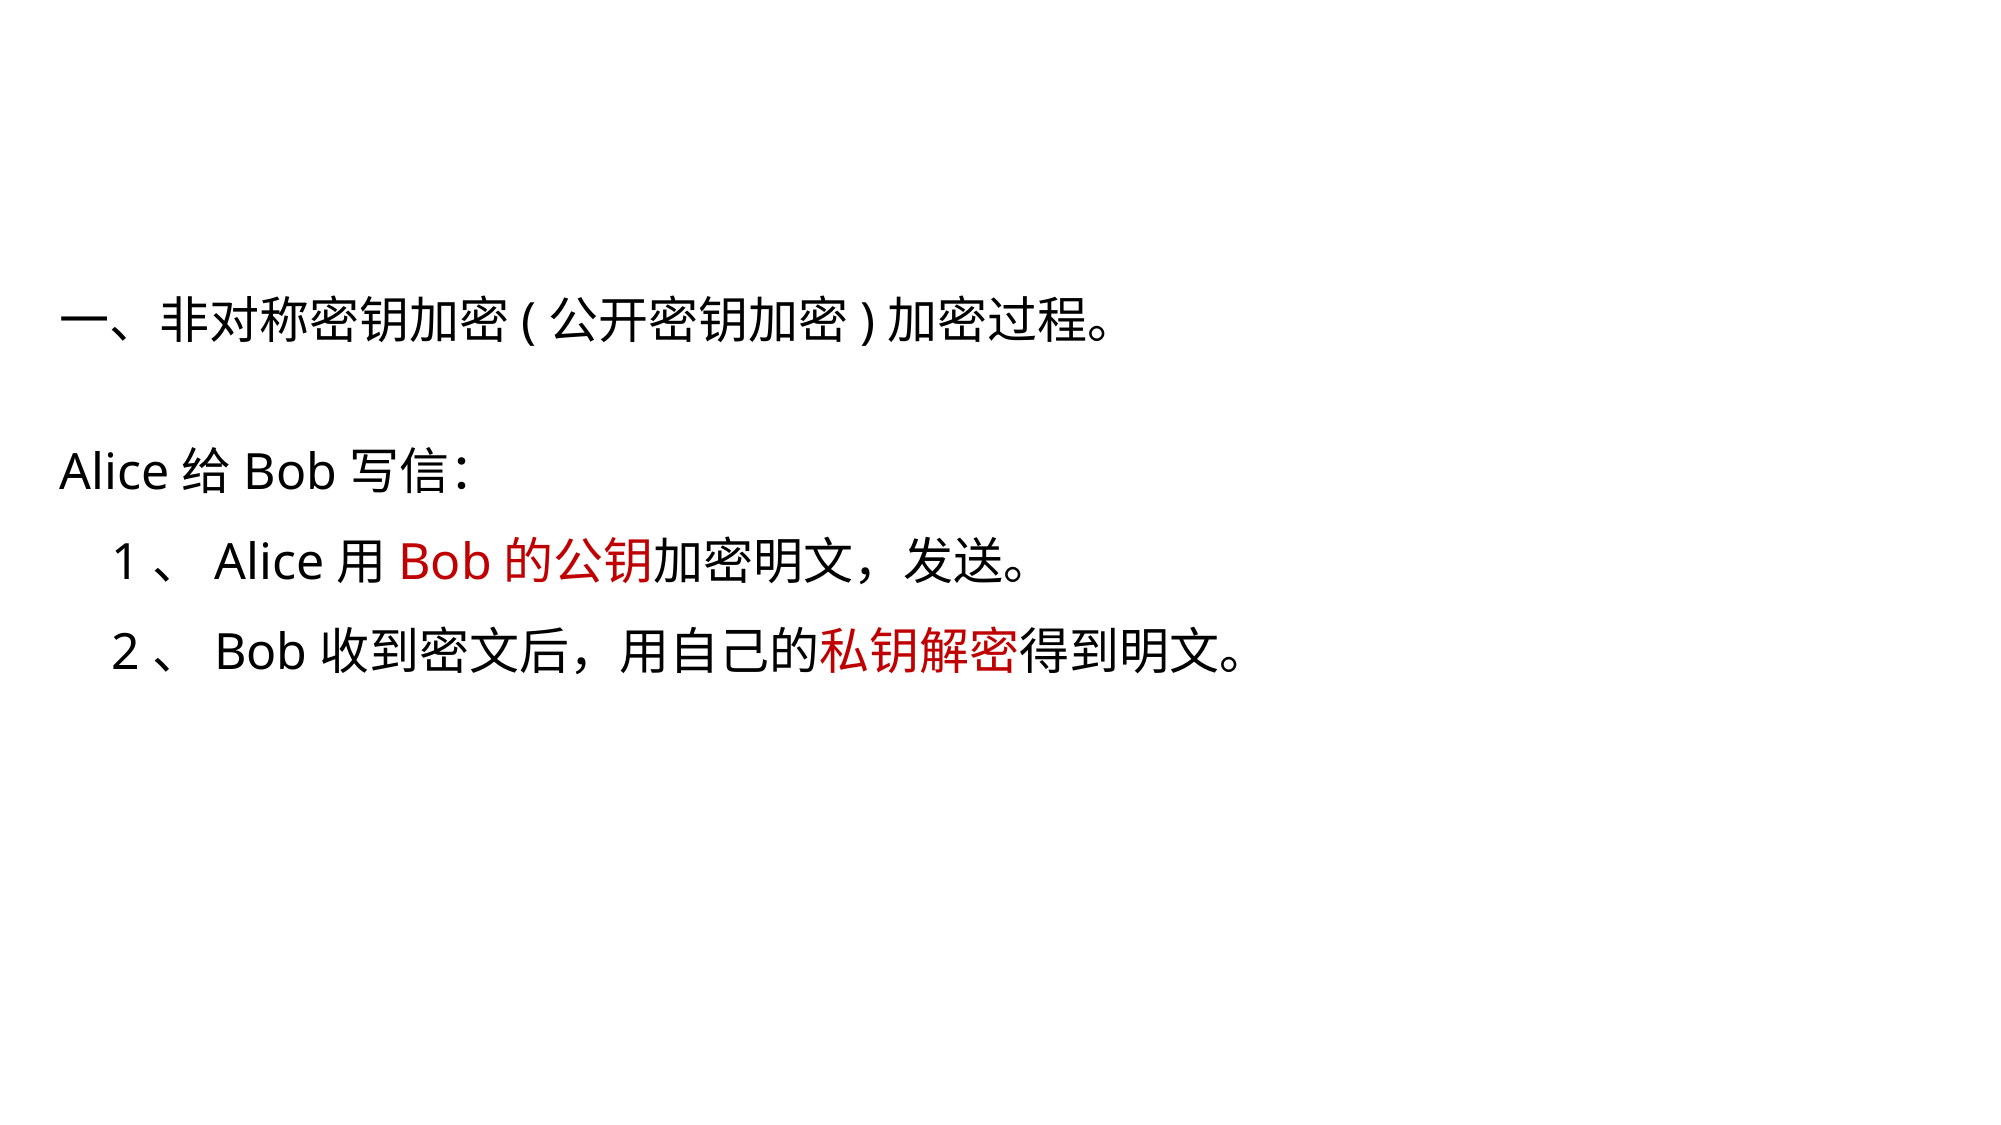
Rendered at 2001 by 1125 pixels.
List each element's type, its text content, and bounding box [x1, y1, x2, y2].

text_box 一、非对称密钥加密(公开密钥加密)加密过程。 [44, 251, 1827, 356]
text_box Alice给Bob写信： 1、Alice用Bob的公钥加密明文，发送。 2、Bob收到密文后，用自己的私钥解密得到明文。 [44, 402, 1449, 688]
